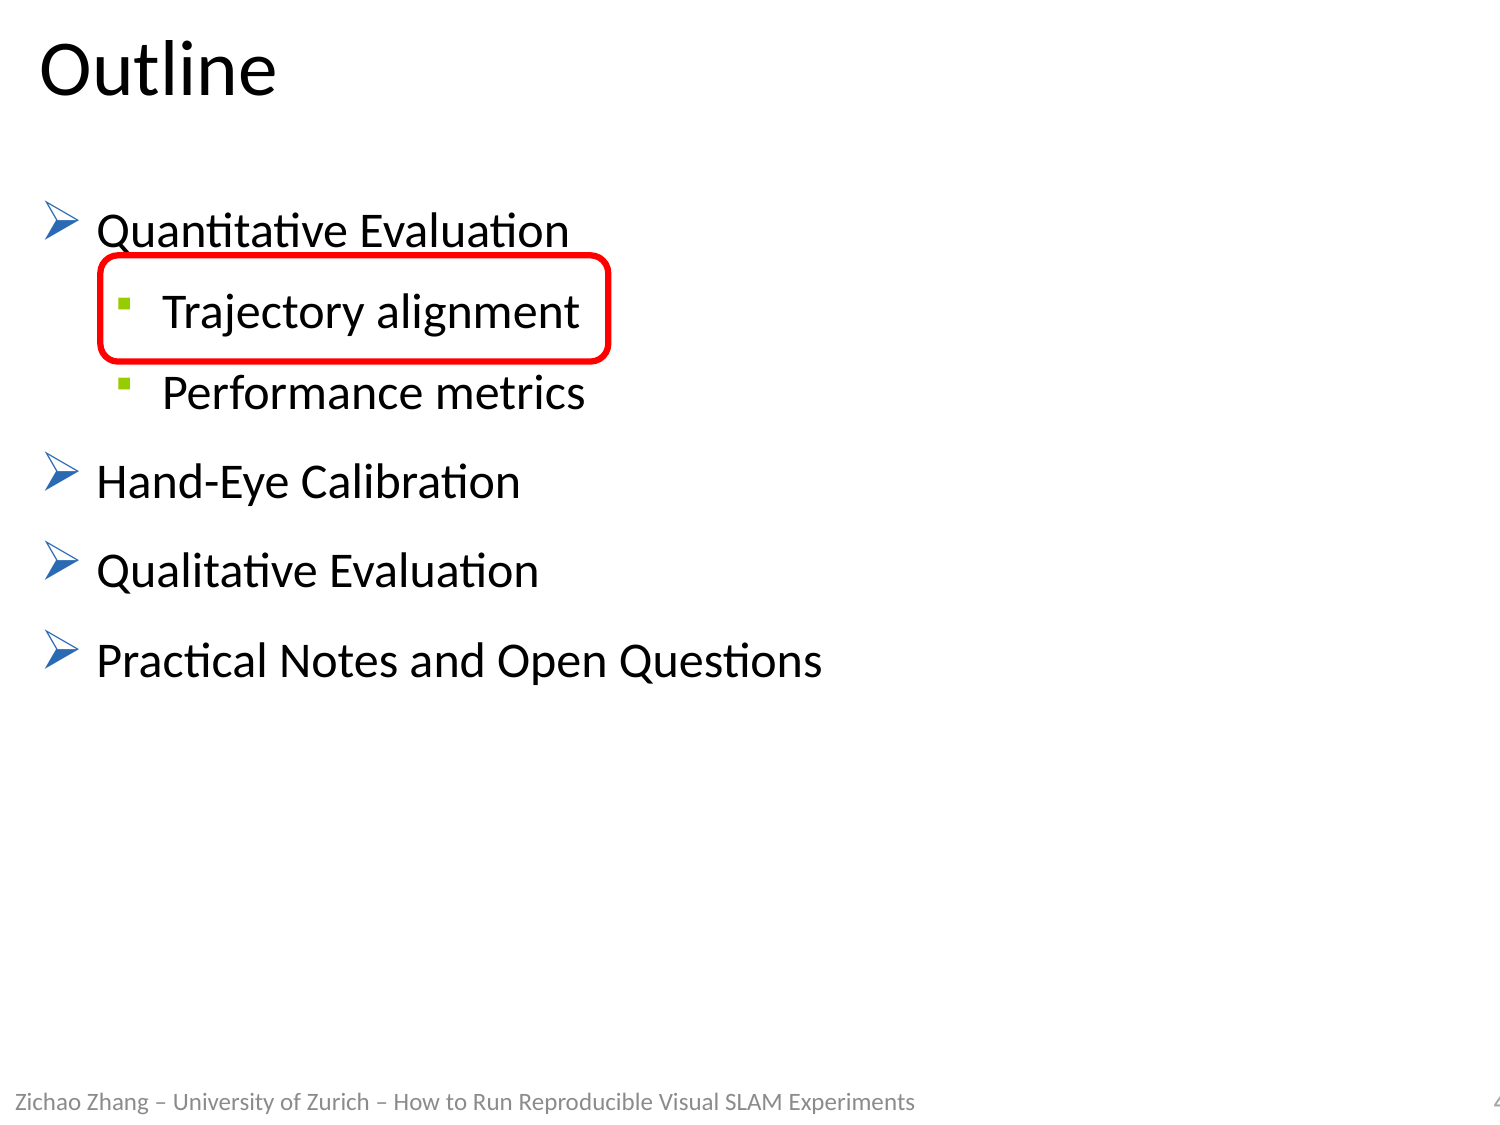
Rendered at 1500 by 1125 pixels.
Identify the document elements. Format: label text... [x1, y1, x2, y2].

footer Zichao Zhang – University of Zurich – How to Run Reproducible Visual SLAM Experiments [0, 1076, 934, 1125]
text_box [100, 255, 609, 362]
list Quantitative Evaluation Trajectory alignment Performance metrics Hand-Eye Calibration Qualitative Evaluation Practical Notes and Open Questions [25, 190, 1475, 1074]
title Outline [24, 24, 1475, 173]
